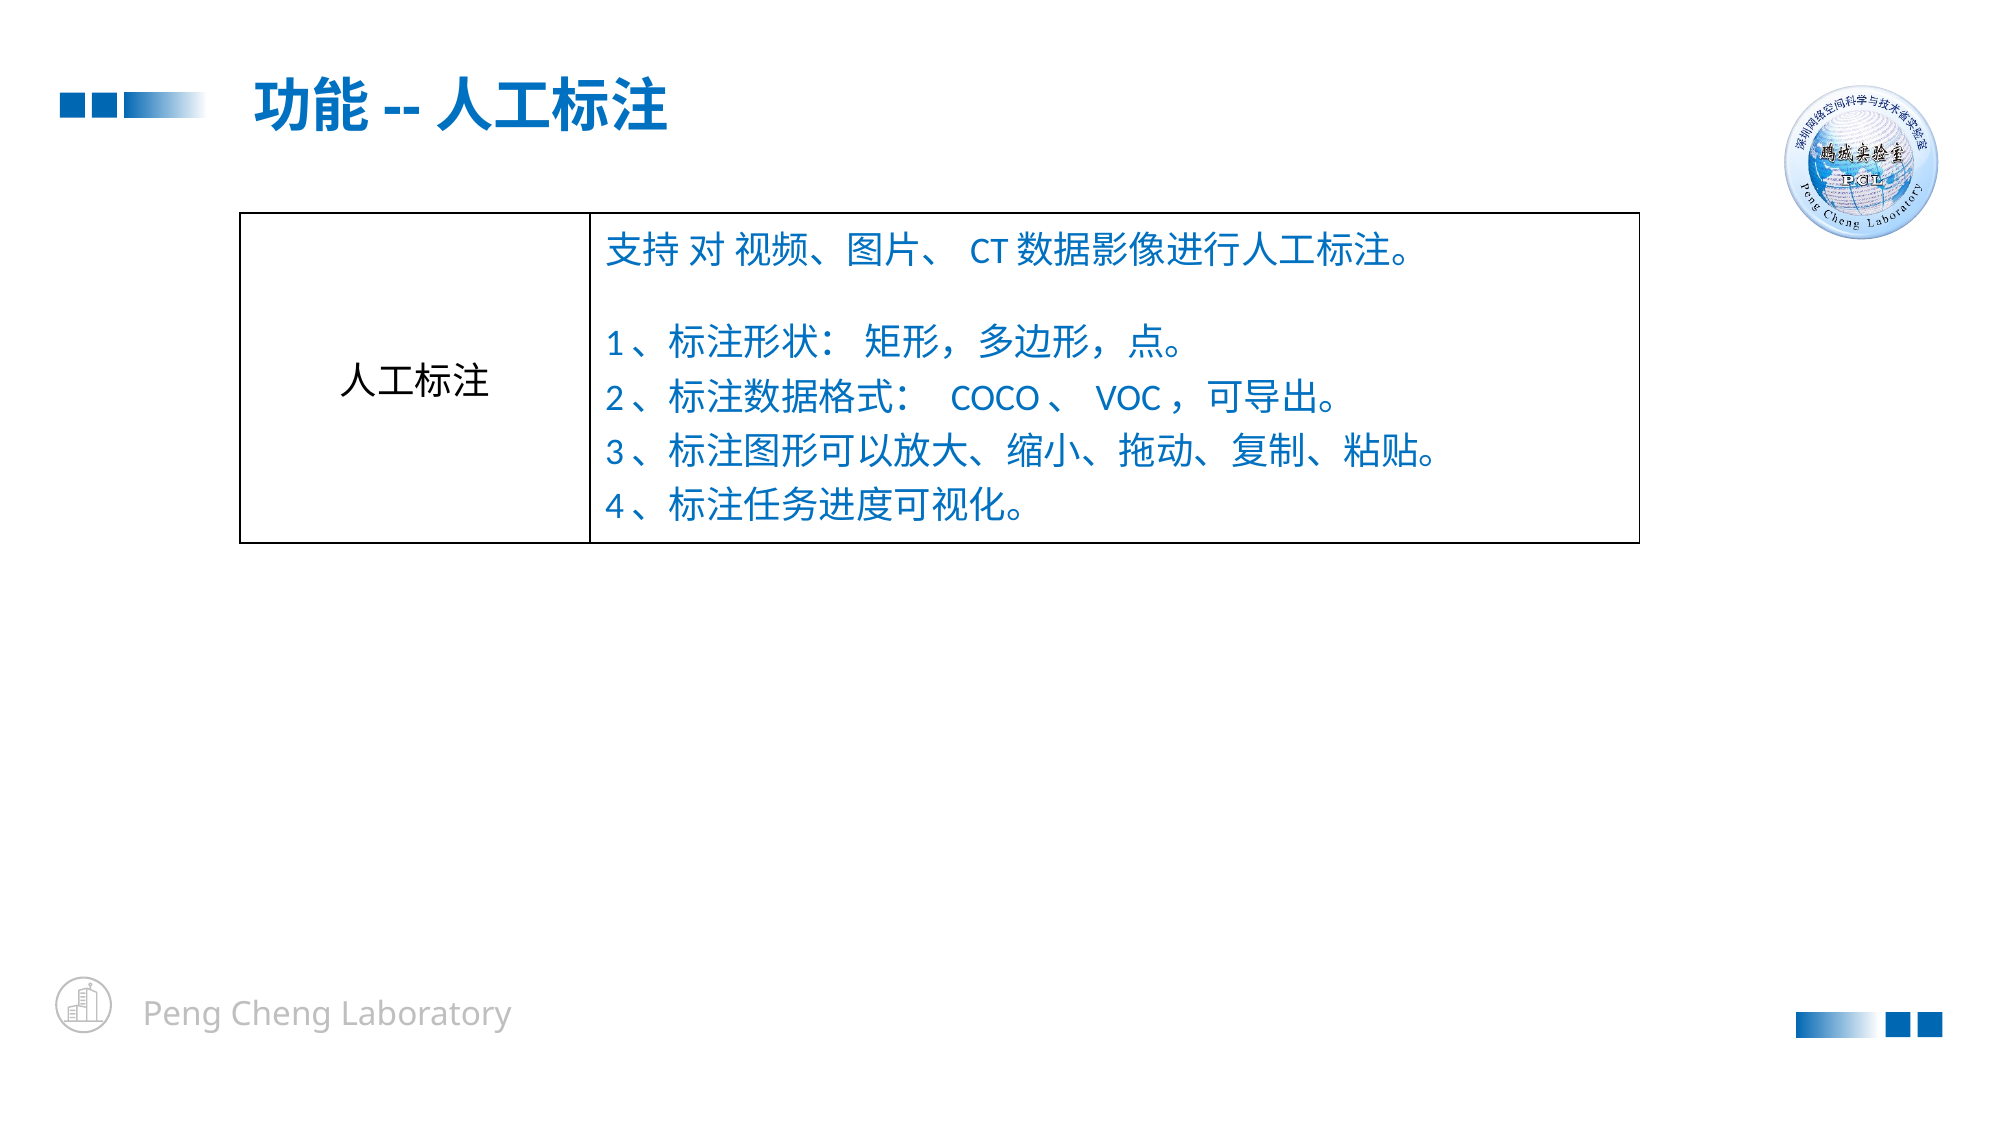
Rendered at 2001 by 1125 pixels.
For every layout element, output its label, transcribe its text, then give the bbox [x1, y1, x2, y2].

table_header 支持 对 视频、图片、CT数据影像进行人工标注。 1、标注形状： 矩形，多边形，点。 2、标注数据格式： COCO、VOC，可导出。 3、标注图形可以放大、缩小、拖动、复制、粘贴。 4、标注任务进度可视化。 [591, 214, 1639, 542]
table_header 人工标注 [241, 214, 589, 542]
picture [1784, 85, 1939, 240]
text_box 功能--人工标注 [238, 60, 684, 146]
